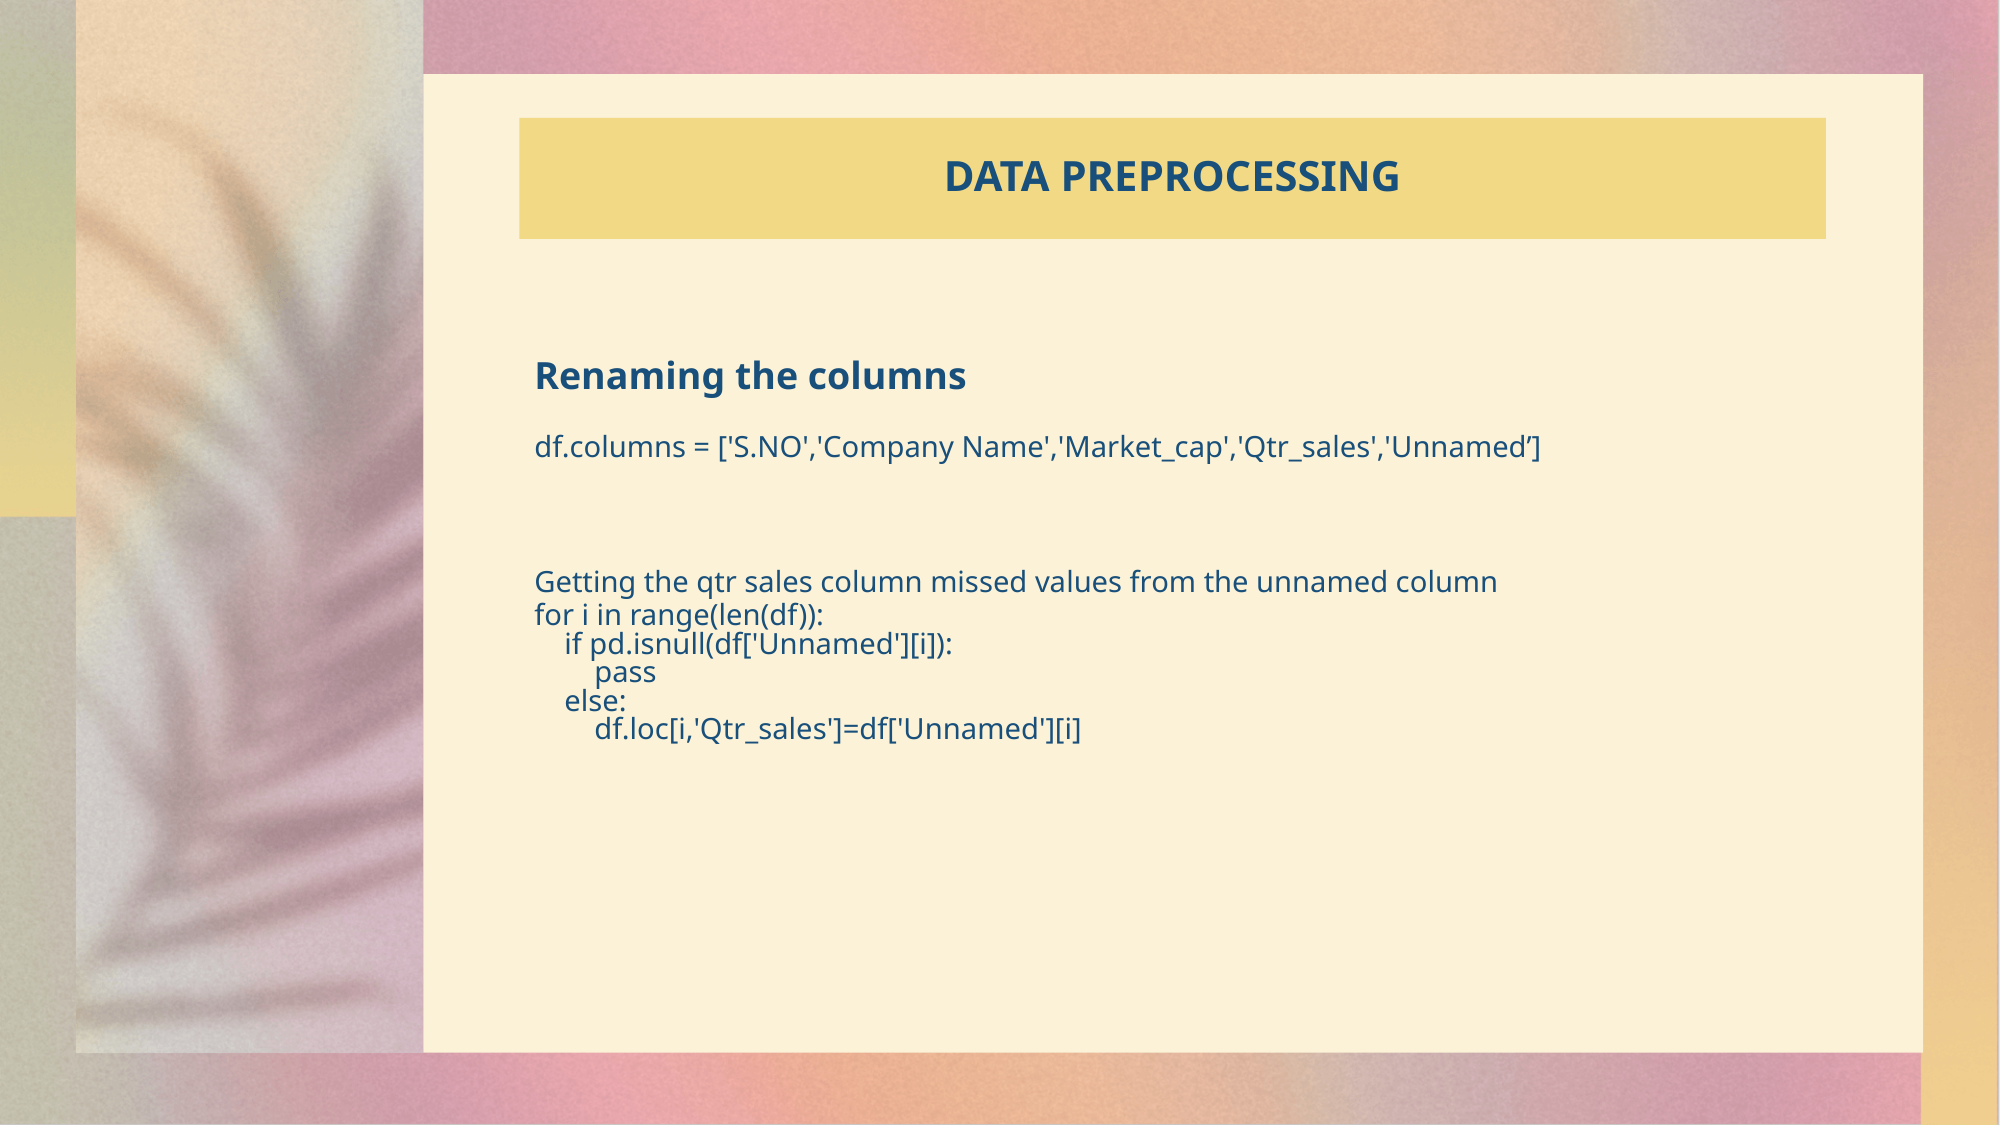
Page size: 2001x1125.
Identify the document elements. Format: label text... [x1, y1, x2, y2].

picture [0, 0, 2000, 1125]
title DATA PREPROCESSING [519, 117, 1826, 239]
list Renaming the columns df.columns = ['S.NO','Company Name','Market_cap','Qtr_sales','Unnamed’] Getting the qtr sales column missed values from the unnamed column for i in range(len(df)): if pd.isnull(df['Unnamed'][i]): pass else: df.loc[i,'Qtr_sales']=df['Unnamed'][i] [519, 335, 1871, 996]
